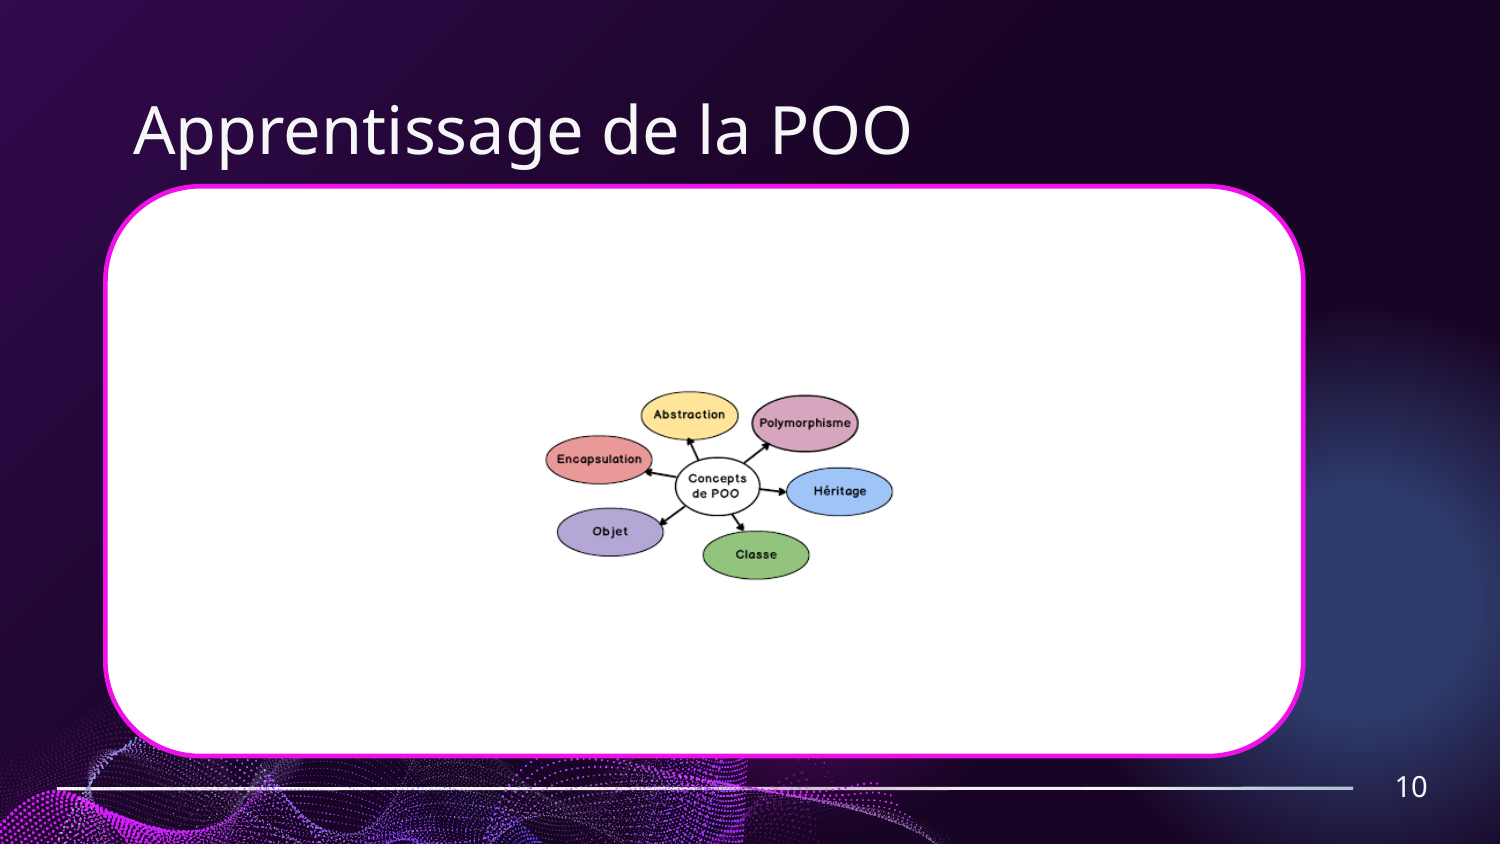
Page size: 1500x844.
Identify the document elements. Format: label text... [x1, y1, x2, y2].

slide_number 10 [1353, 755, 1444, 821]
picture [0, 186, 1304, 844]
title Apprentissage de la POO [118, 72, 1382, 167]
